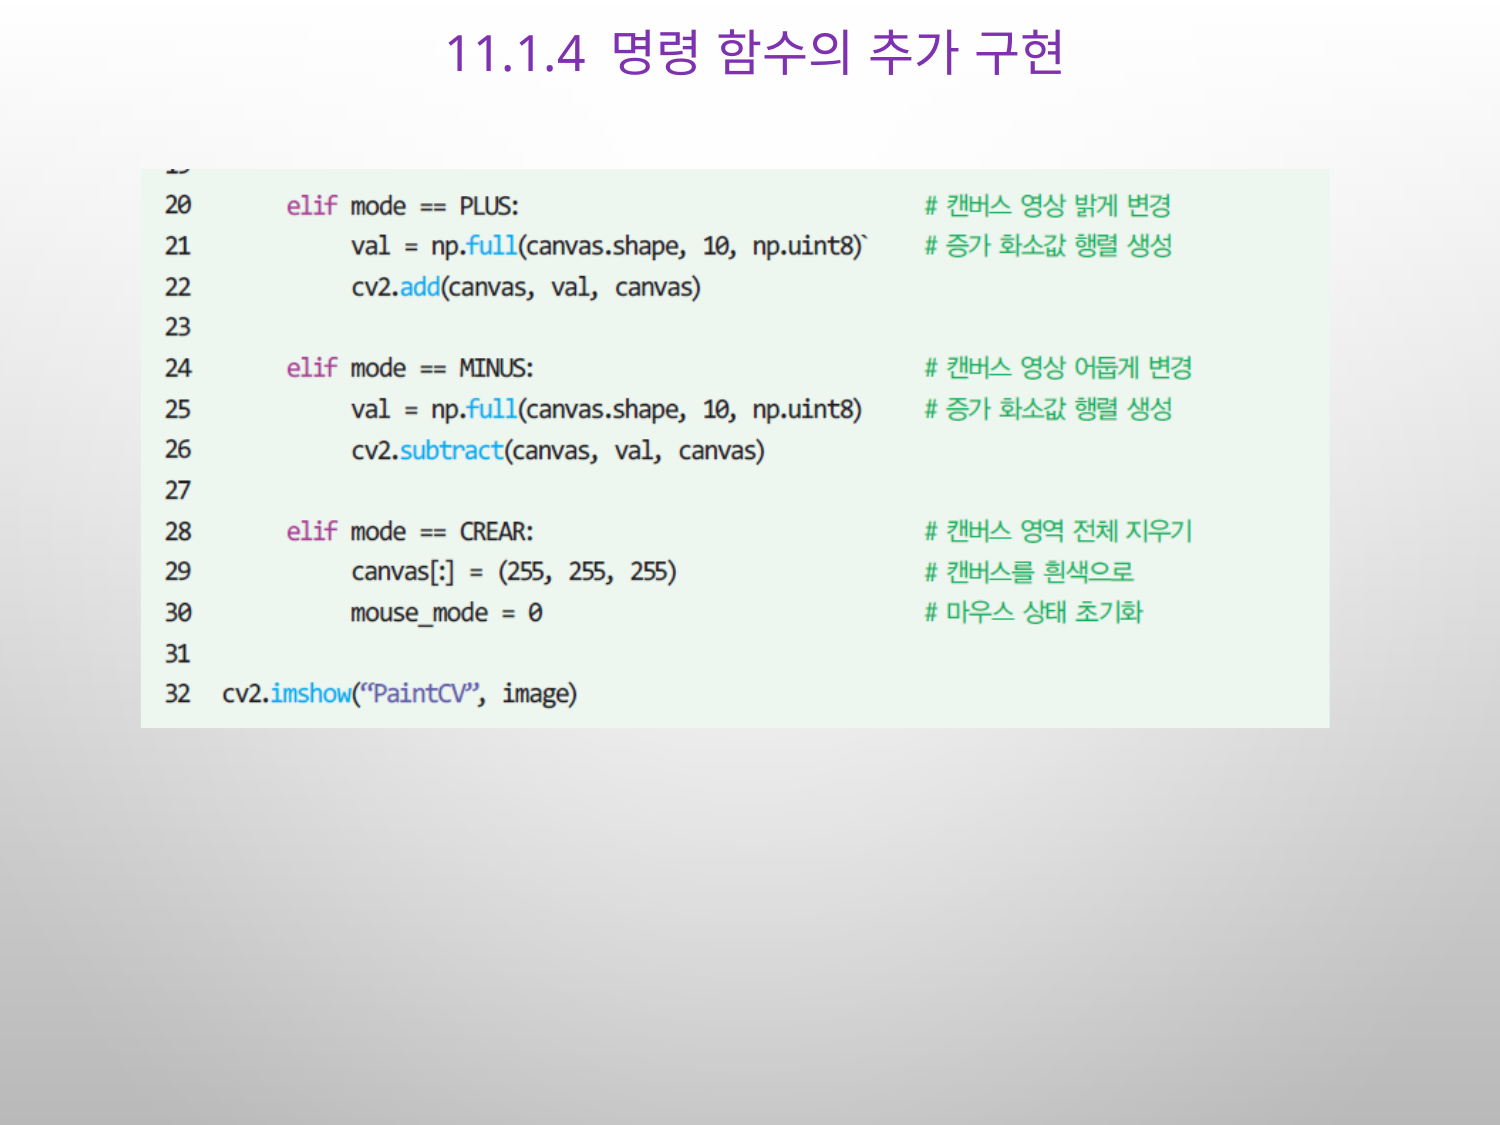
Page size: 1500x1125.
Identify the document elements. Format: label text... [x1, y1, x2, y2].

title 11.1.4 명령 함수의 추가 구현 [53, 4, 1459, 107]
picture [0, 0, 1500, 1125]
